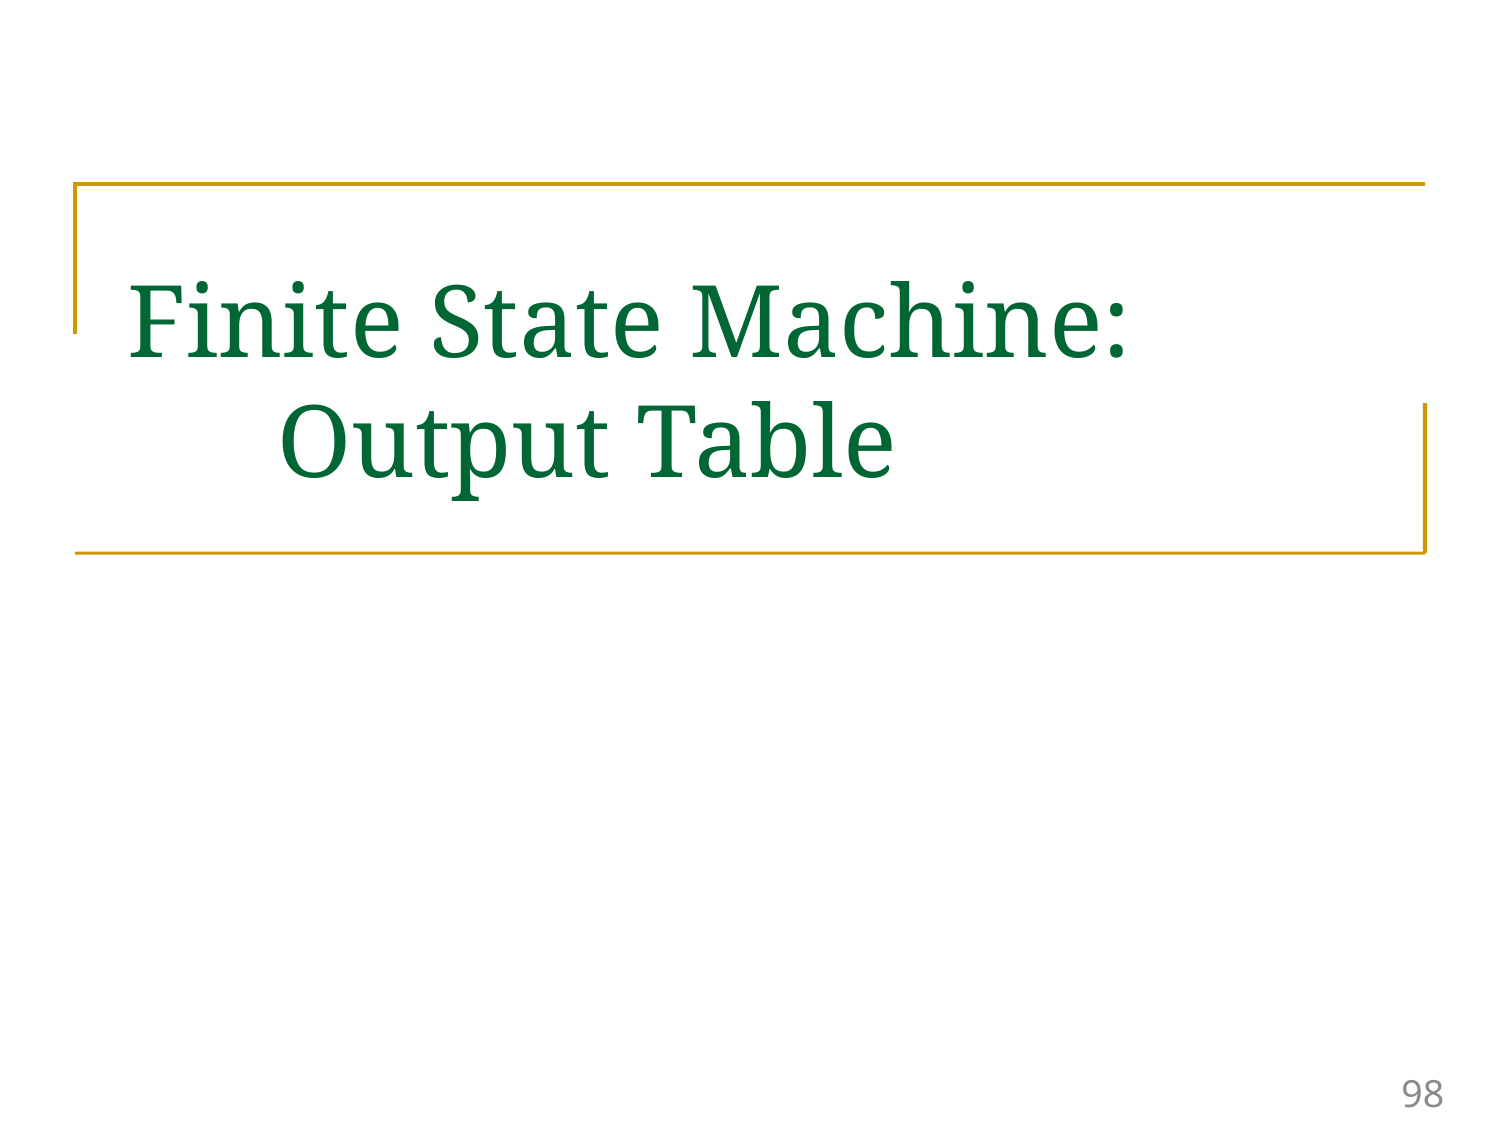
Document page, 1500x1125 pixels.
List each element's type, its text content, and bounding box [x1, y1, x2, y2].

title Finite State Machine: Output Table [112, 249, 1413, 538]
slide_number 98 [1121, 1066, 1460, 1125]
